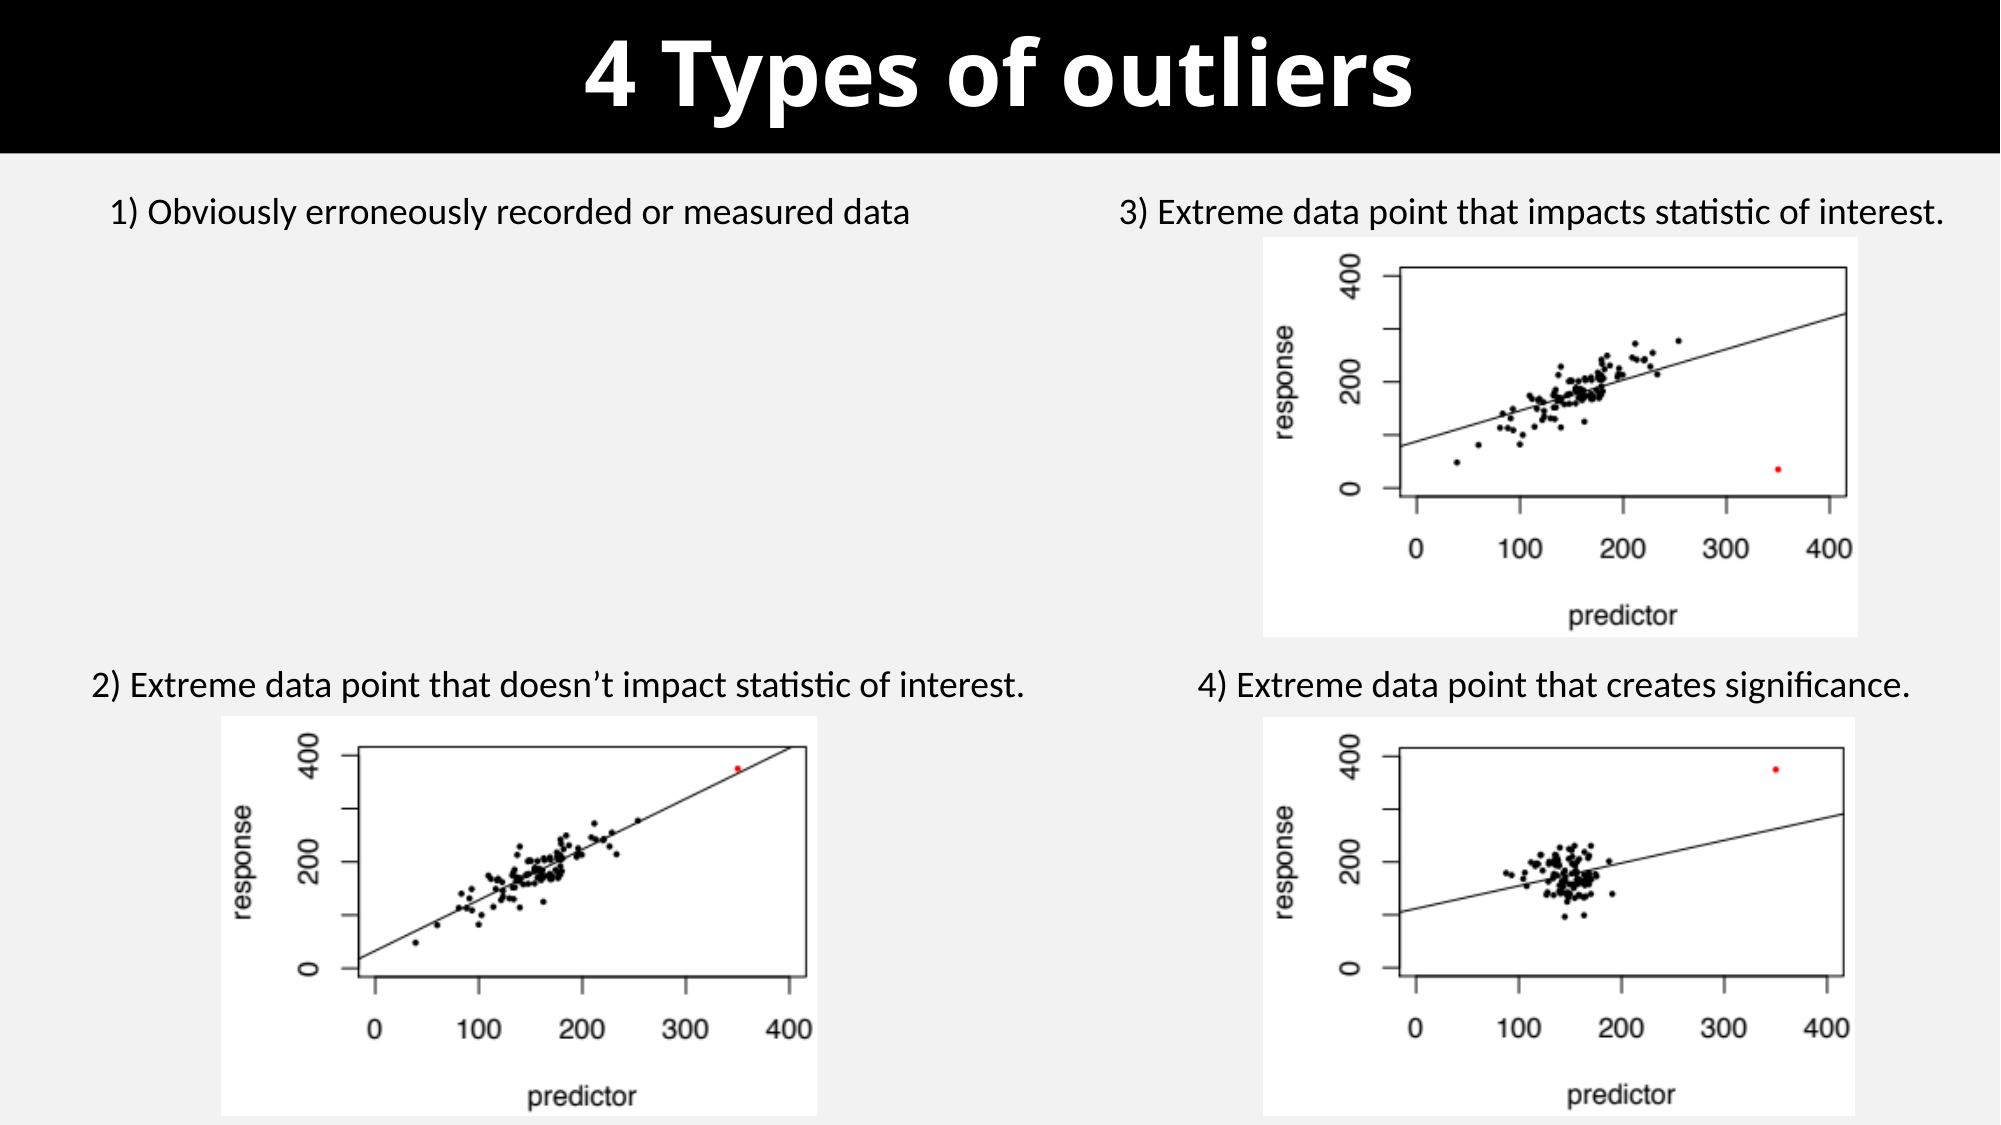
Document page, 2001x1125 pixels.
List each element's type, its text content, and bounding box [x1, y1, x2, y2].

picture [1263, 717, 1856, 1116]
text_box 4) Extreme data point that creates significance. [1182, 652, 1936, 713]
title 4 Types of outliers [0, 0, 2000, 154]
text_box 2) Extreme data point that doesn’t impact statistic of interest. [76, 652, 1050, 713]
text_box 3) Extreme data point that impacts statistic of interest. [1103, 179, 1970, 240]
text_box 1) Obviously erroneously recorded or measured data [94, 179, 927, 240]
picture [221, 716, 818, 1116]
picture [1263, 237, 1858, 637]
